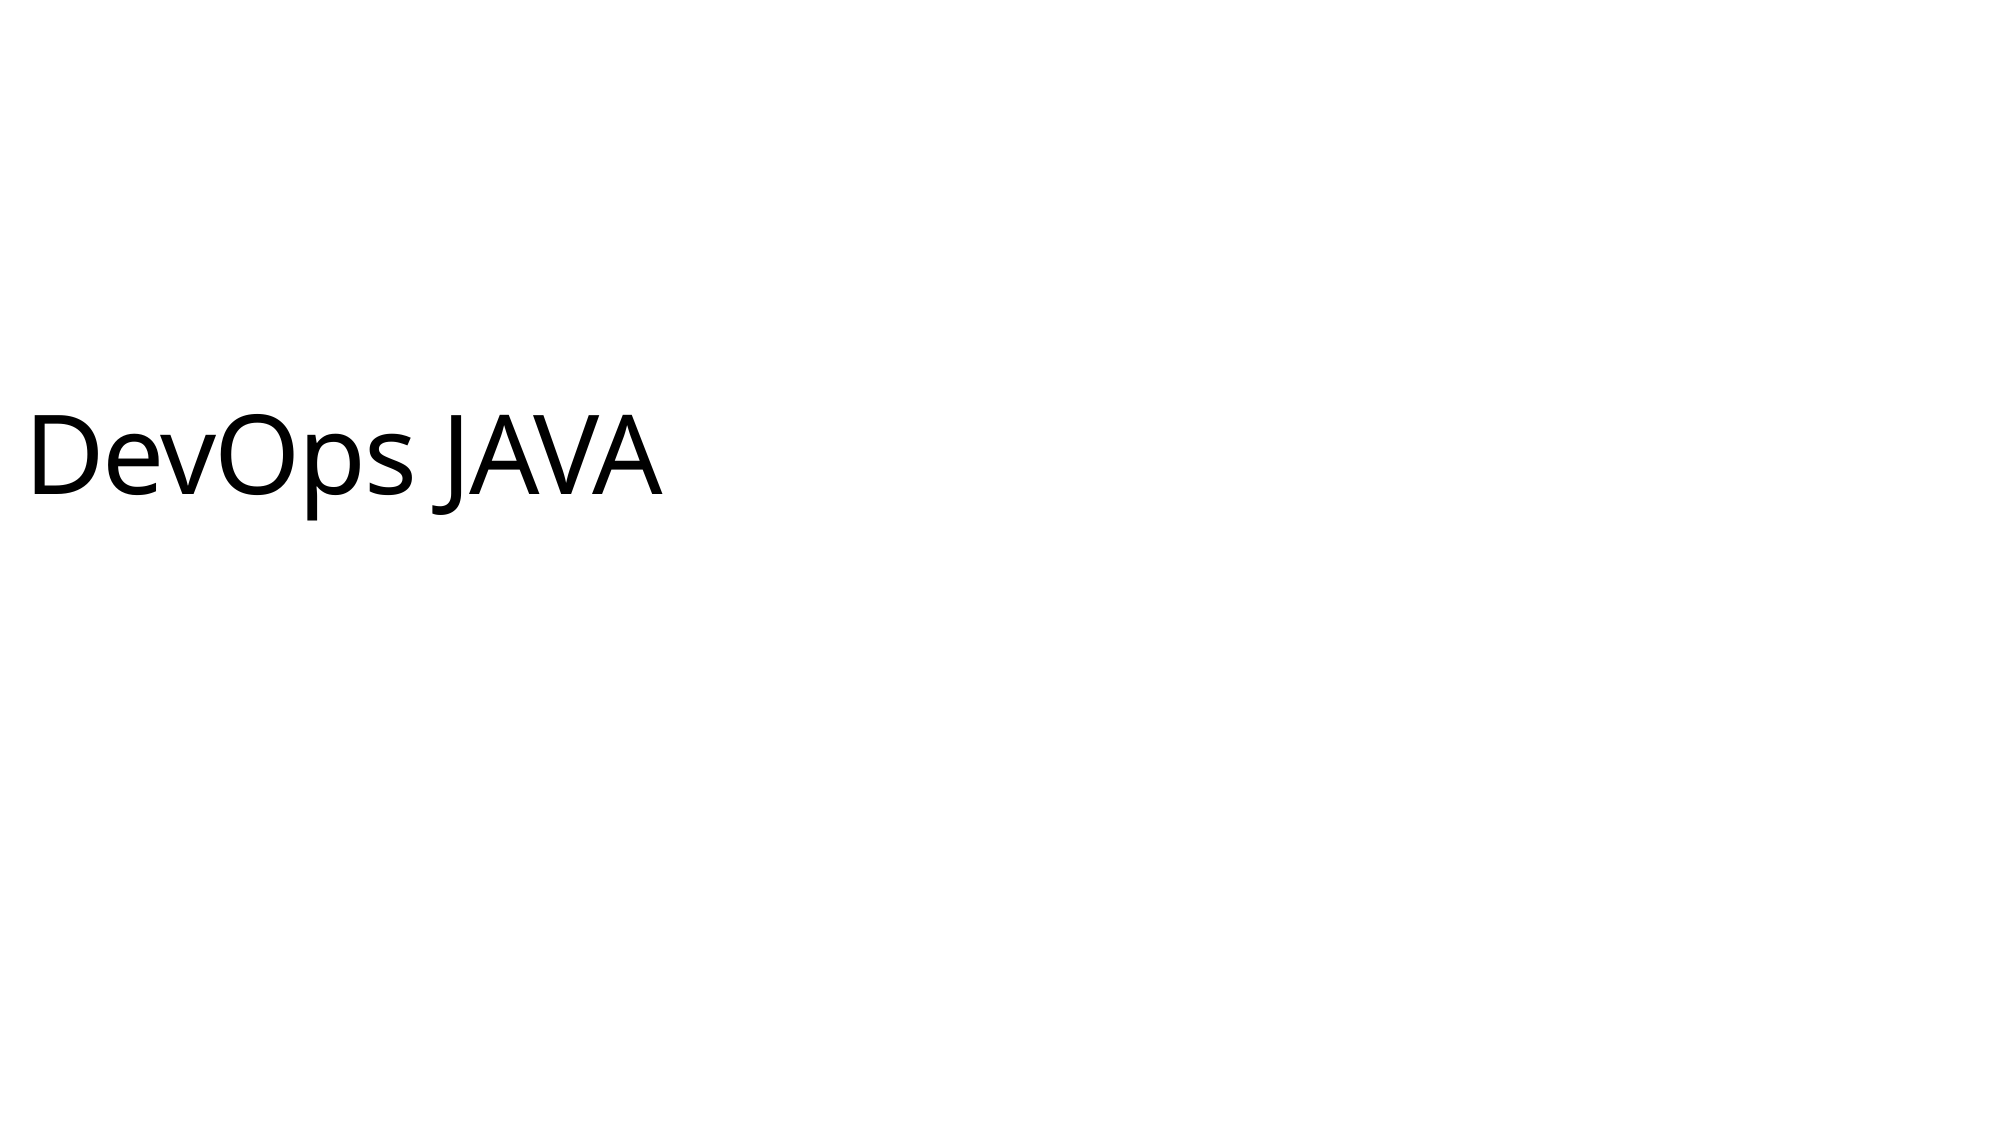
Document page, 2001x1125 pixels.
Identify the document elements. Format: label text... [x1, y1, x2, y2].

title DevOps JAVA [0, 384, 1912, 532]
